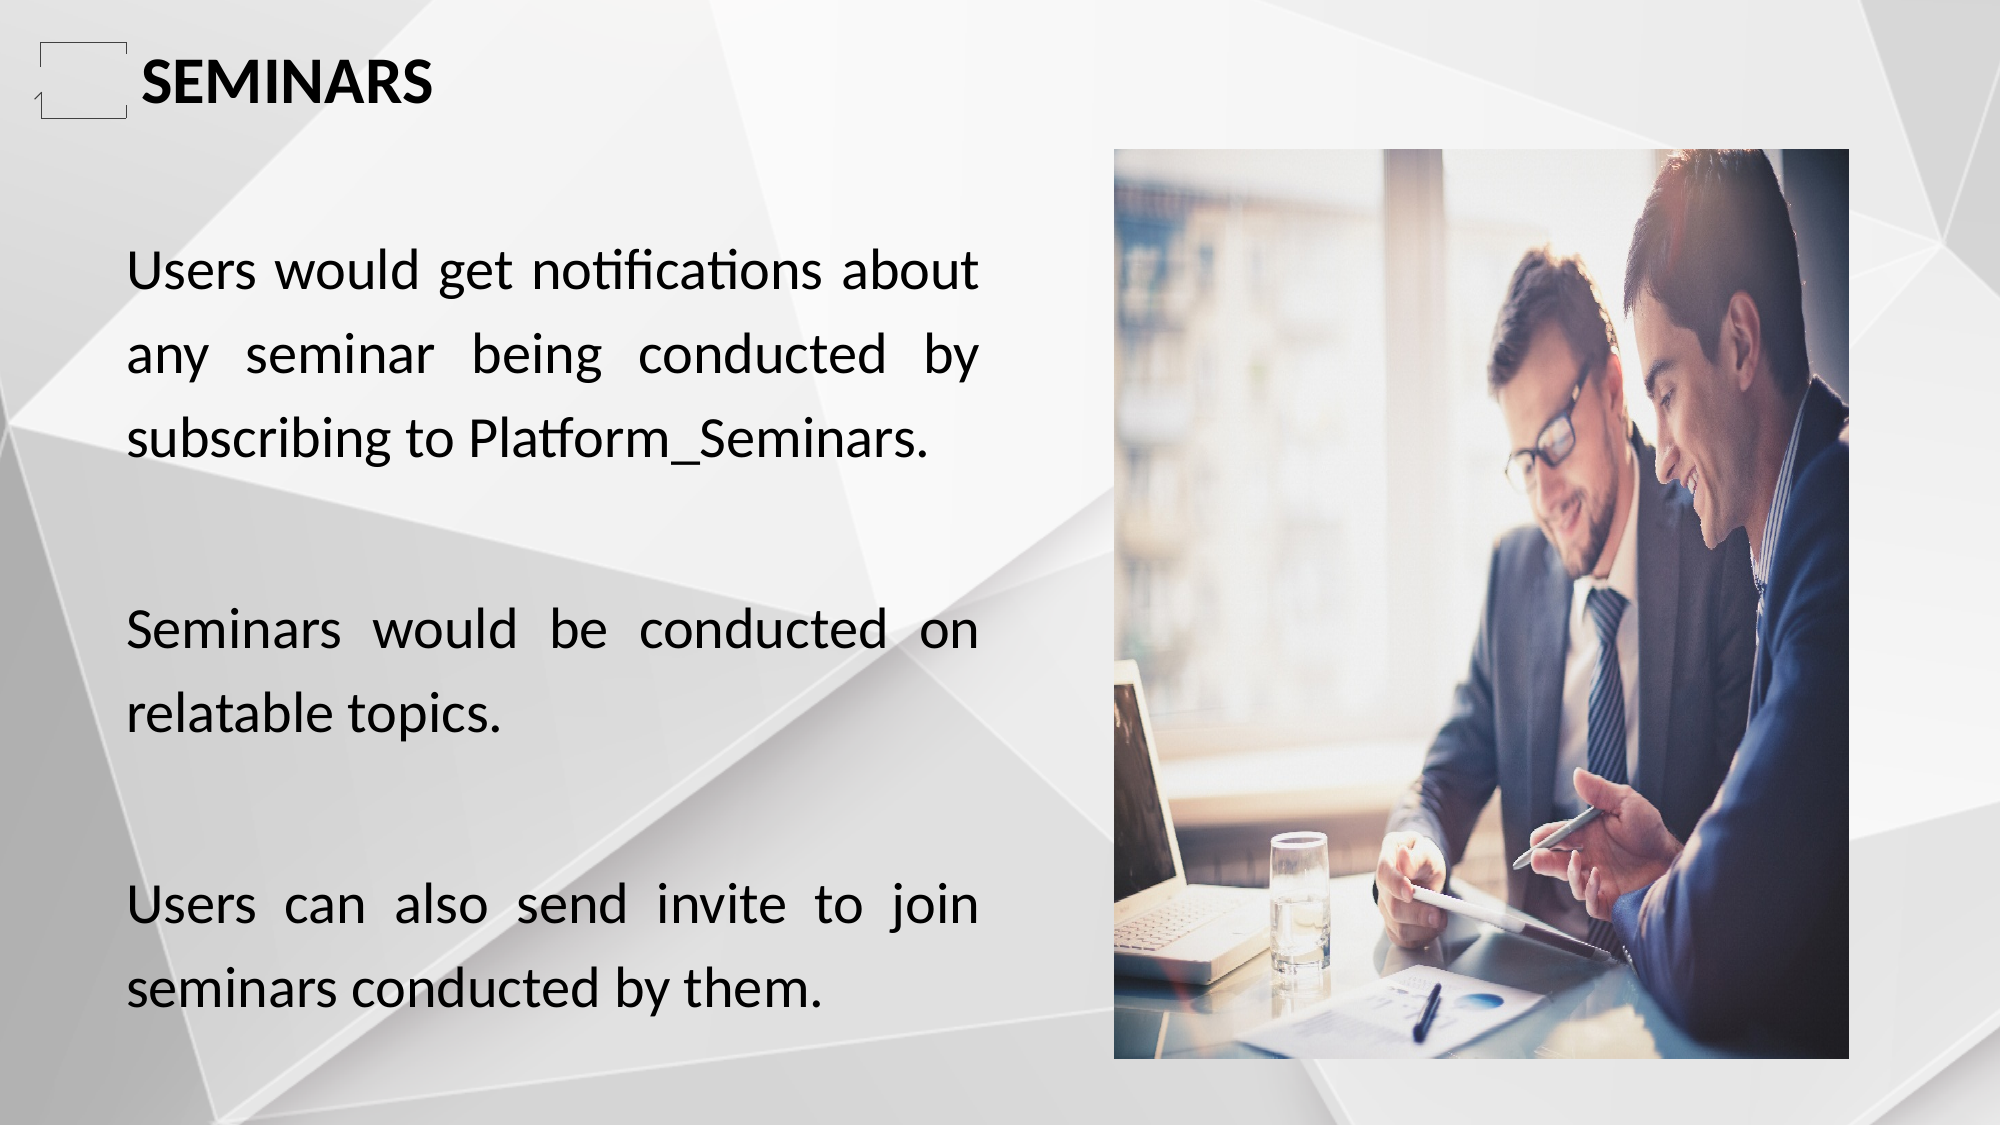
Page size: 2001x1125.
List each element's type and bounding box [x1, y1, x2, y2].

picture [0, 0, 2000, 1125]
text_box [34, 42, 127, 119]
